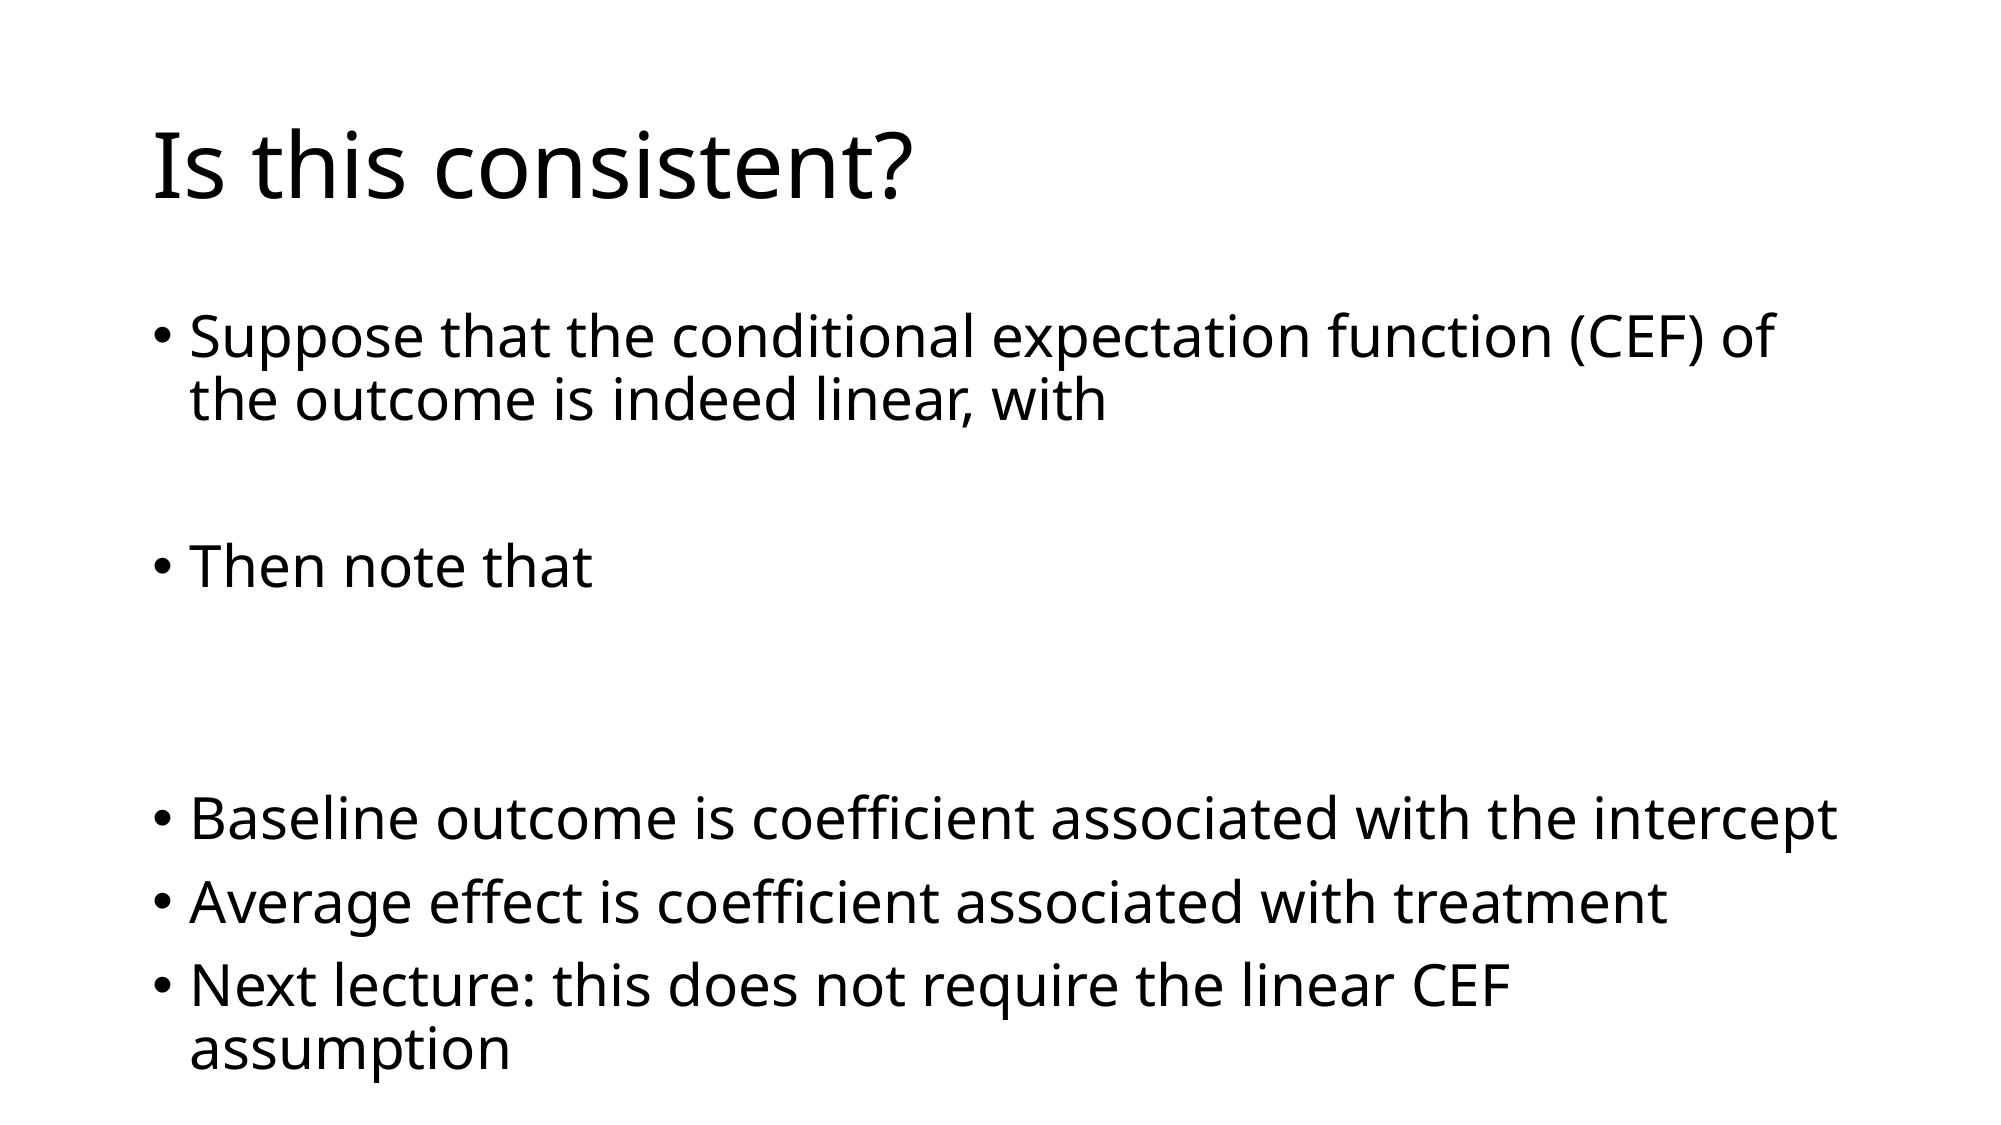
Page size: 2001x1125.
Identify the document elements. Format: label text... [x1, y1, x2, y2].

title Is this consistent? [137, 59, 1863, 278]
